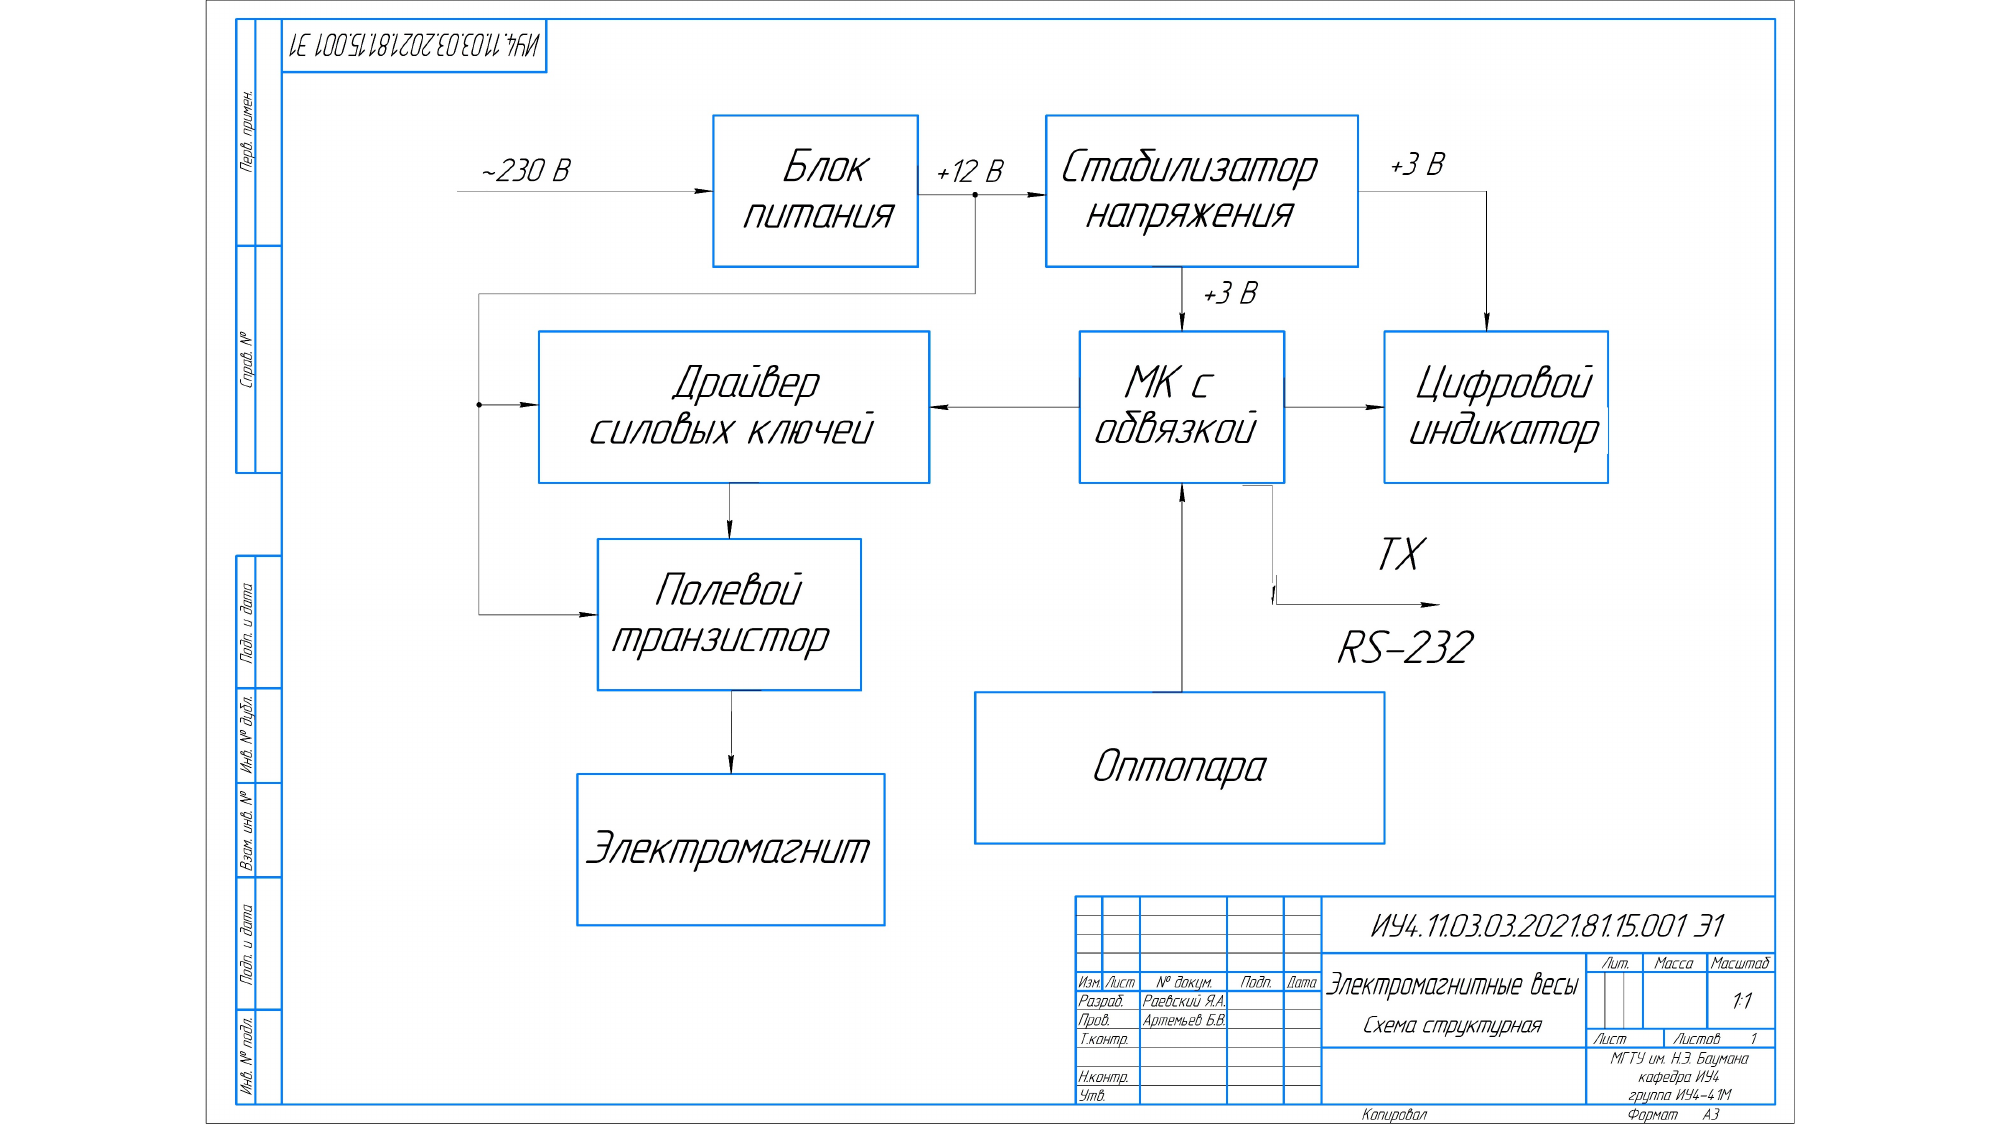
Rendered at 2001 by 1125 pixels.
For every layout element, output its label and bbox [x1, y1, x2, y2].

list [204, 0, 1796, 1125]
